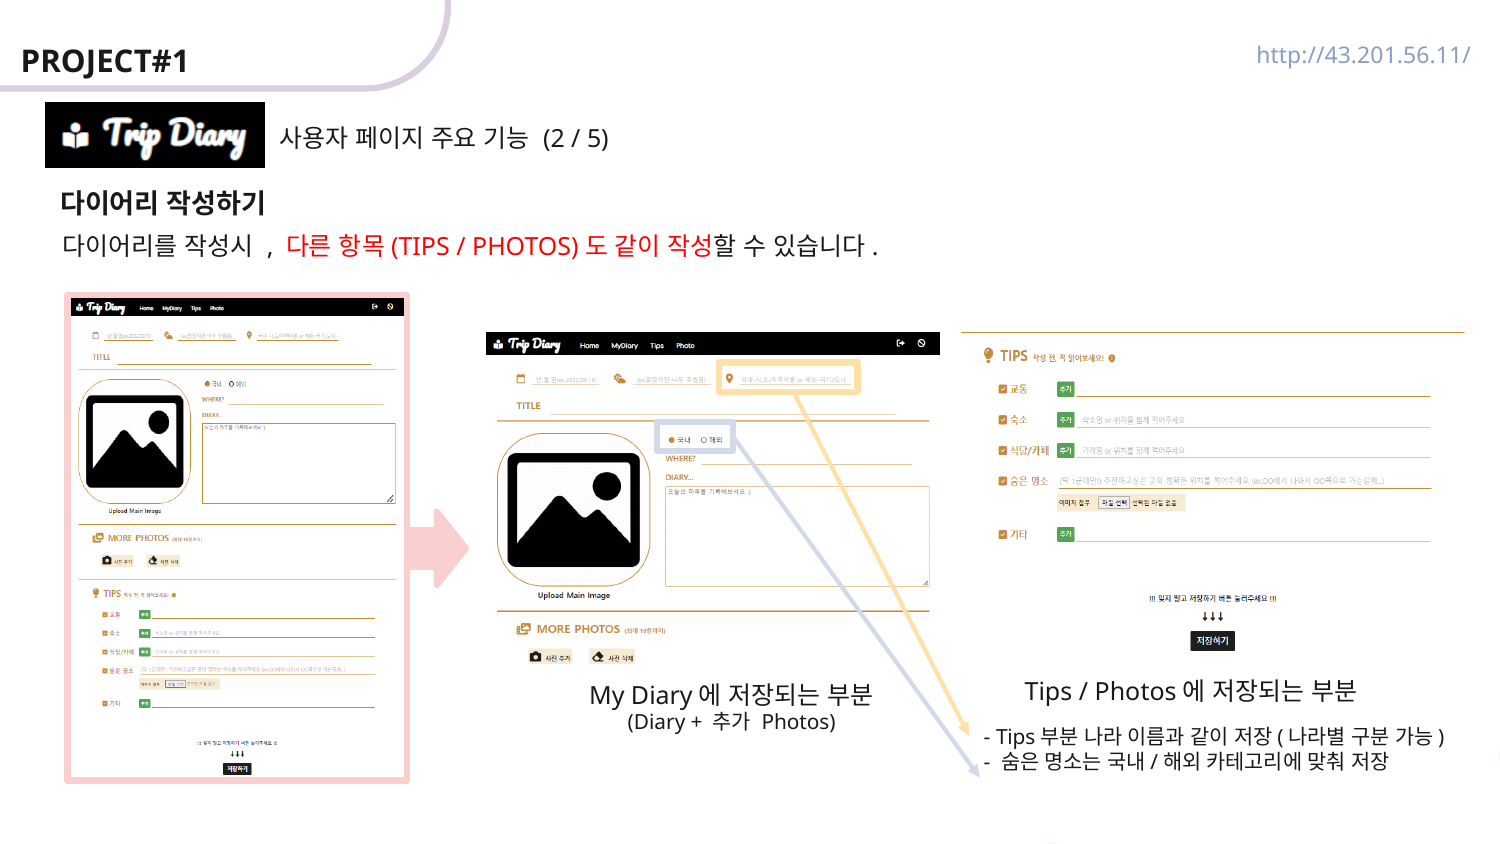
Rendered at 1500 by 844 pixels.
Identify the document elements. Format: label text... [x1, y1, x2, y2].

text_box [410, 511, 466, 586]
picture [70, 298, 405, 778]
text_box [794, 394, 970, 736]
text_box http://43.201.56.11/ [1241, 25, 1500, 94]
picture [960, 332, 1467, 662]
text_box My Diary에 저장되는 부분 (Diary + 추가 Photos) [513, 688, 727, 719]
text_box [732, 436, 981, 778]
text_box - Tips부분 나라 이름과 같이 저장(나라별 구분 가능) - 숨은 명소는 국내/해외 카테고리에 맞춰 저장 [984, 708, 1500, 763]
text_box PROJECT#1 [5, 25, 246, 94]
text_box [1042, 763, 1500, 844]
picture [486, 332, 940, 679]
text_box Tips / Photos에 저장되는 부분 [984, 660, 1500, 708]
text_box 사용자 페이지 주요 기능 (2 / 5) [267, 107, 769, 163]
text_box 다이어리를 작성시 , 다른 항목(TIPS / PHOTOS)도 같이 작성할 수 있습니다. [47, 215, 1044, 271]
text_box 다이어리 작성하기 [45, 171, 550, 227]
picture [45, 102, 265, 168]
